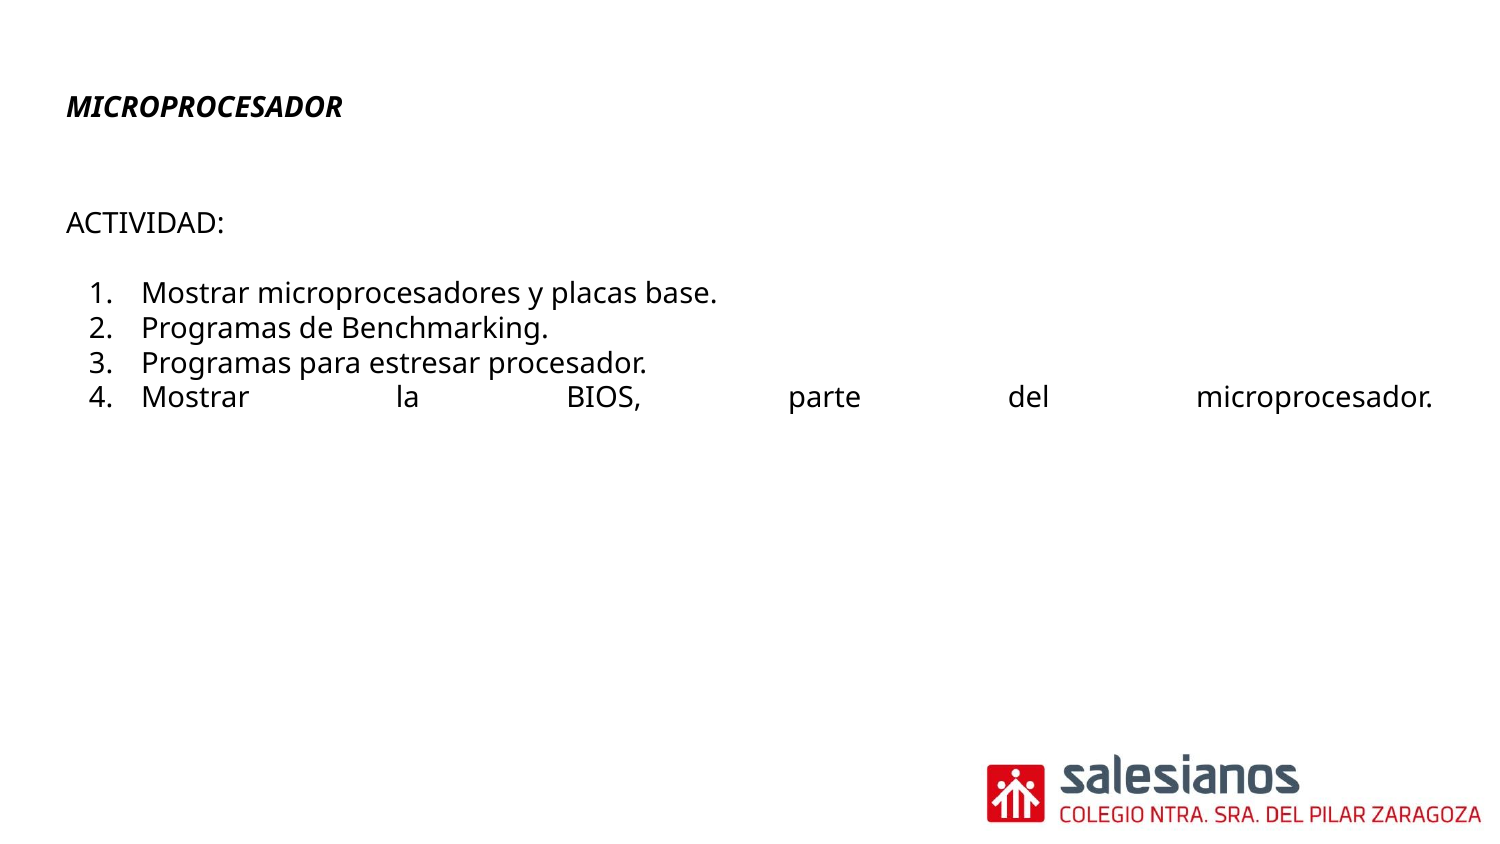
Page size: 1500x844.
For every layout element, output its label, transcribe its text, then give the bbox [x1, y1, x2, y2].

list ACTIVIDAD: Mostrar microprocesadores y placas base. Programas de Benchmarking. Programas para estresar procesador. Mostrar la BIOS, parte del microprocesador. [51, 189, 1449, 750]
picture [970, 741, 1500, 844]
title MICROPROCESADOR [51, 72, 1449, 167]
